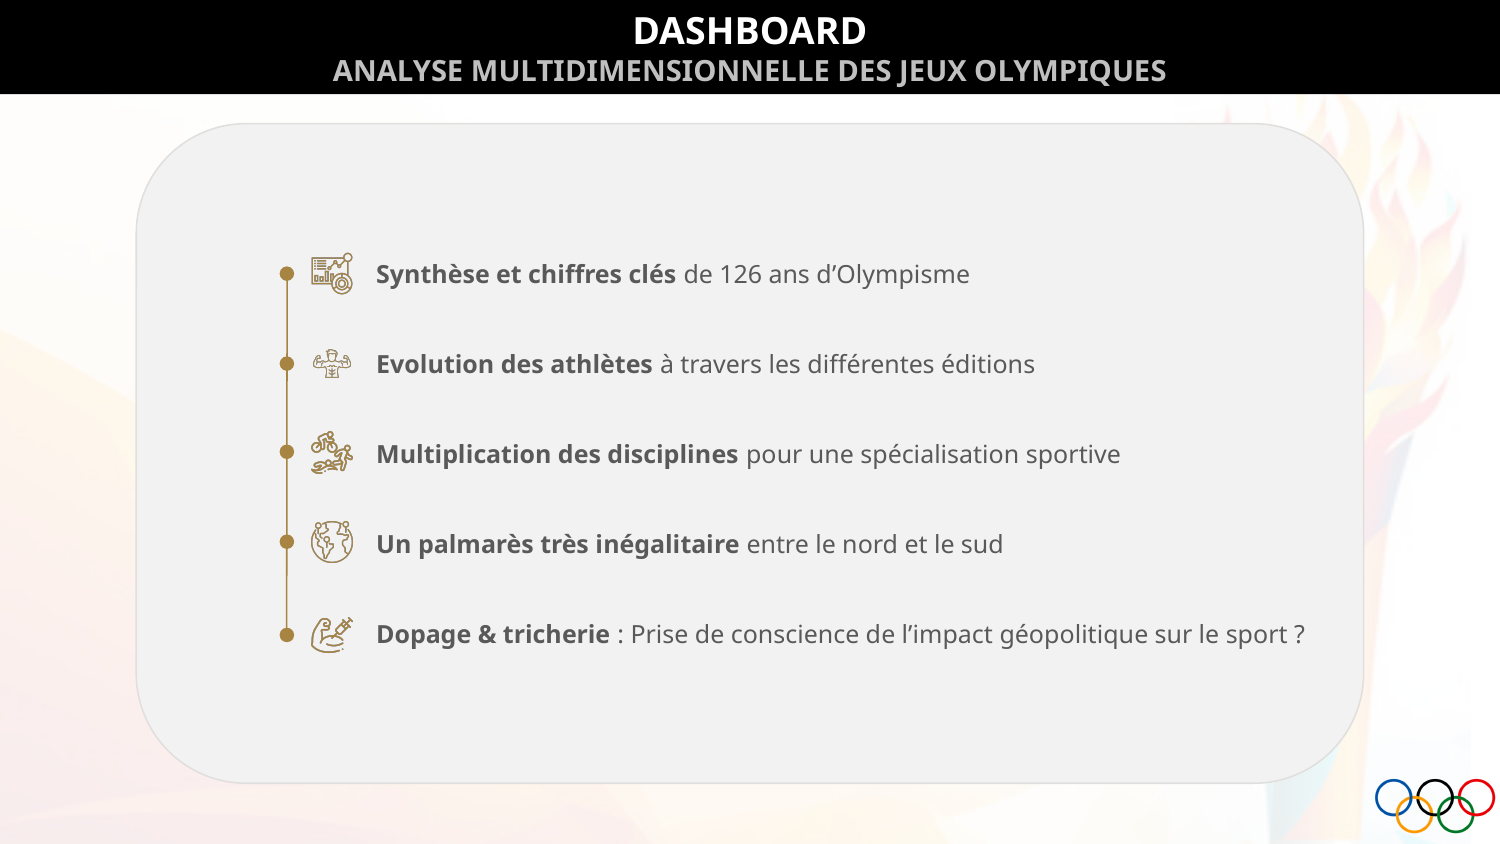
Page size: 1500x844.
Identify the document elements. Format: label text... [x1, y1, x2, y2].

text_box DASHBOARD ANALYSE MULTIDIMENSIONNELLE DES JEUX OLYMPIQUES [0, 0, 1500, 95]
picture [0, 93, 1499, 844]
